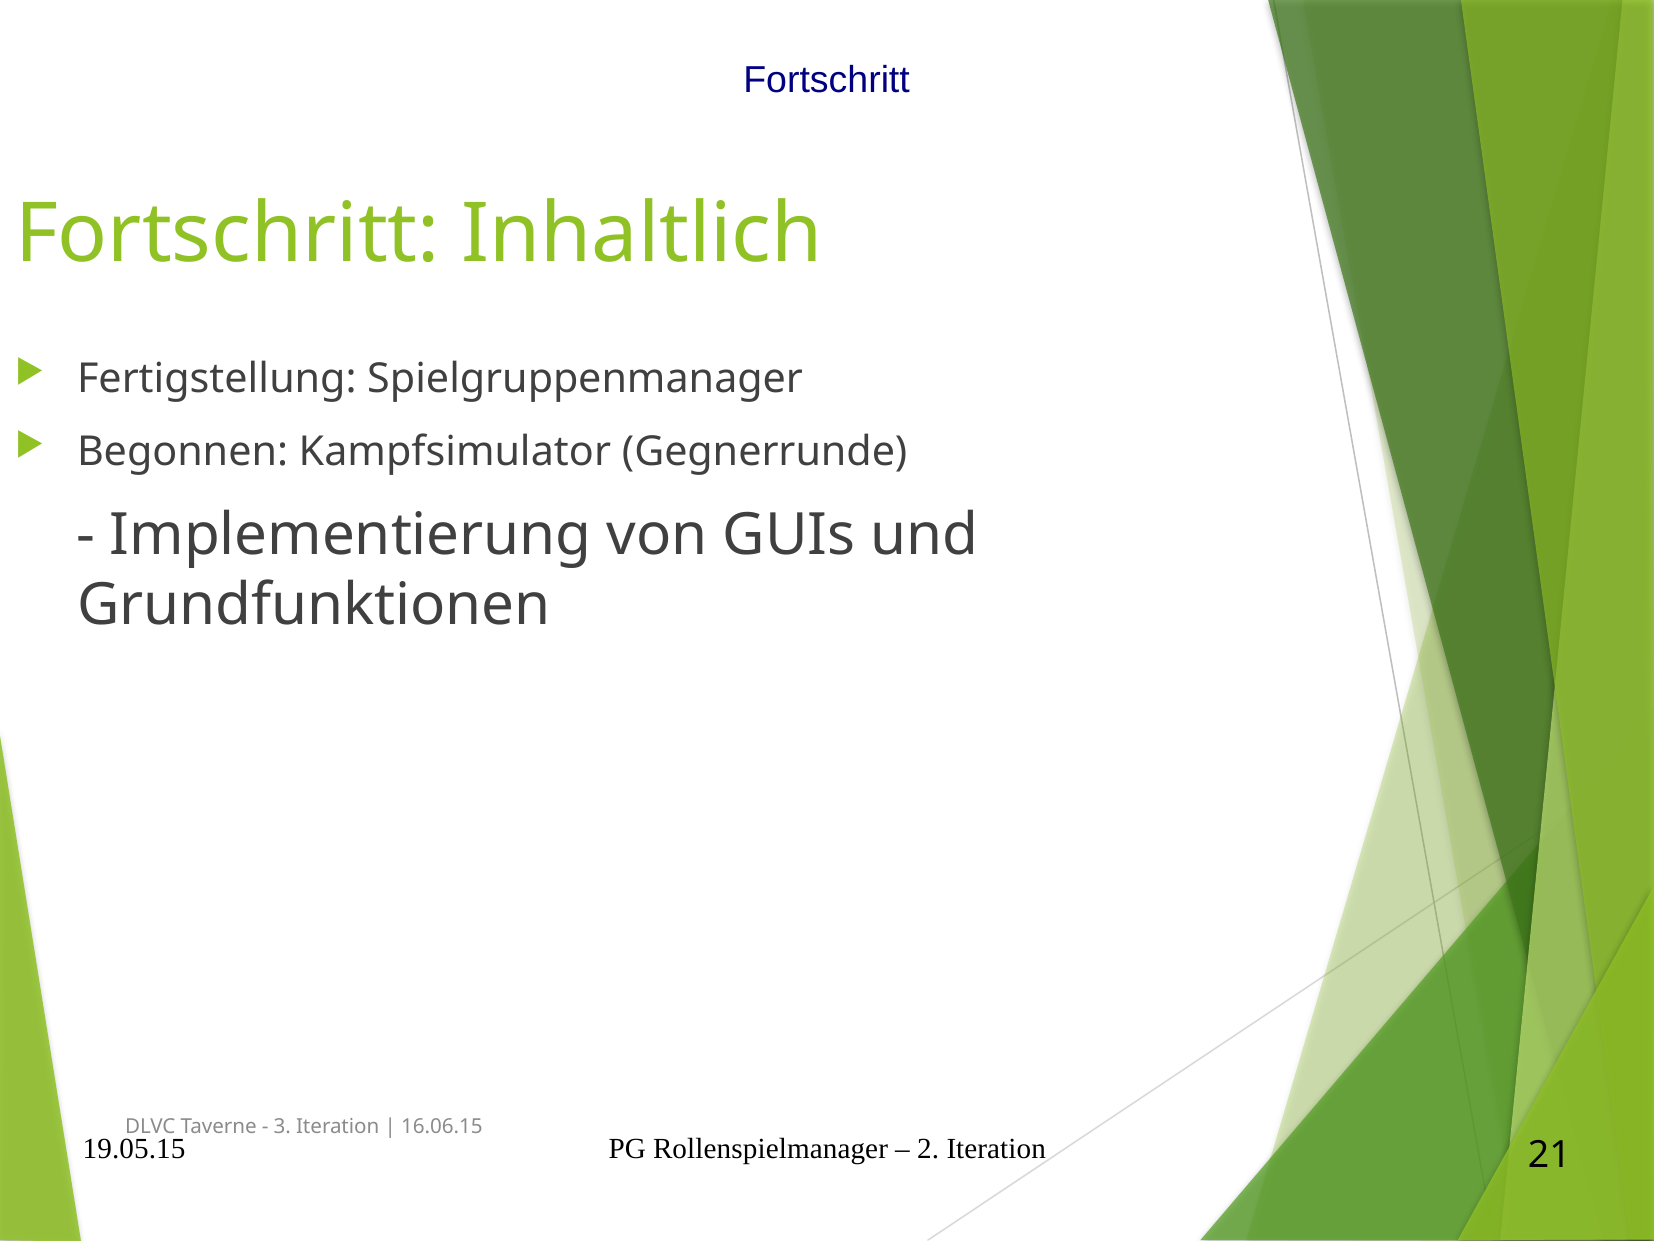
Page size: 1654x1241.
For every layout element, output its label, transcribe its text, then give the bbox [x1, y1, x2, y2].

text_box 19.05.15 [82, 1129, 468, 1216]
text_box PG Rollenspielmanager – 2. Iteration [565, 1129, 1090, 1216]
title Fortschritt: Inhaltlich [0, 171, 1489, 394]
text_box 21 [1185, 1129, 1571, 1216]
list Fertigstellung: Spielgruppenmanager Begonnen: Kampfsimulator (Gegnerrunde) - Implementierung von GUIs und Grundfunktionen [0, 343, 1455, 1063]
footer DLVC Taverne - 3. Iteration | 16.06.15 [110, 1092, 947, 1159]
text_box Fortschritt [728, 47, 925, 107]
